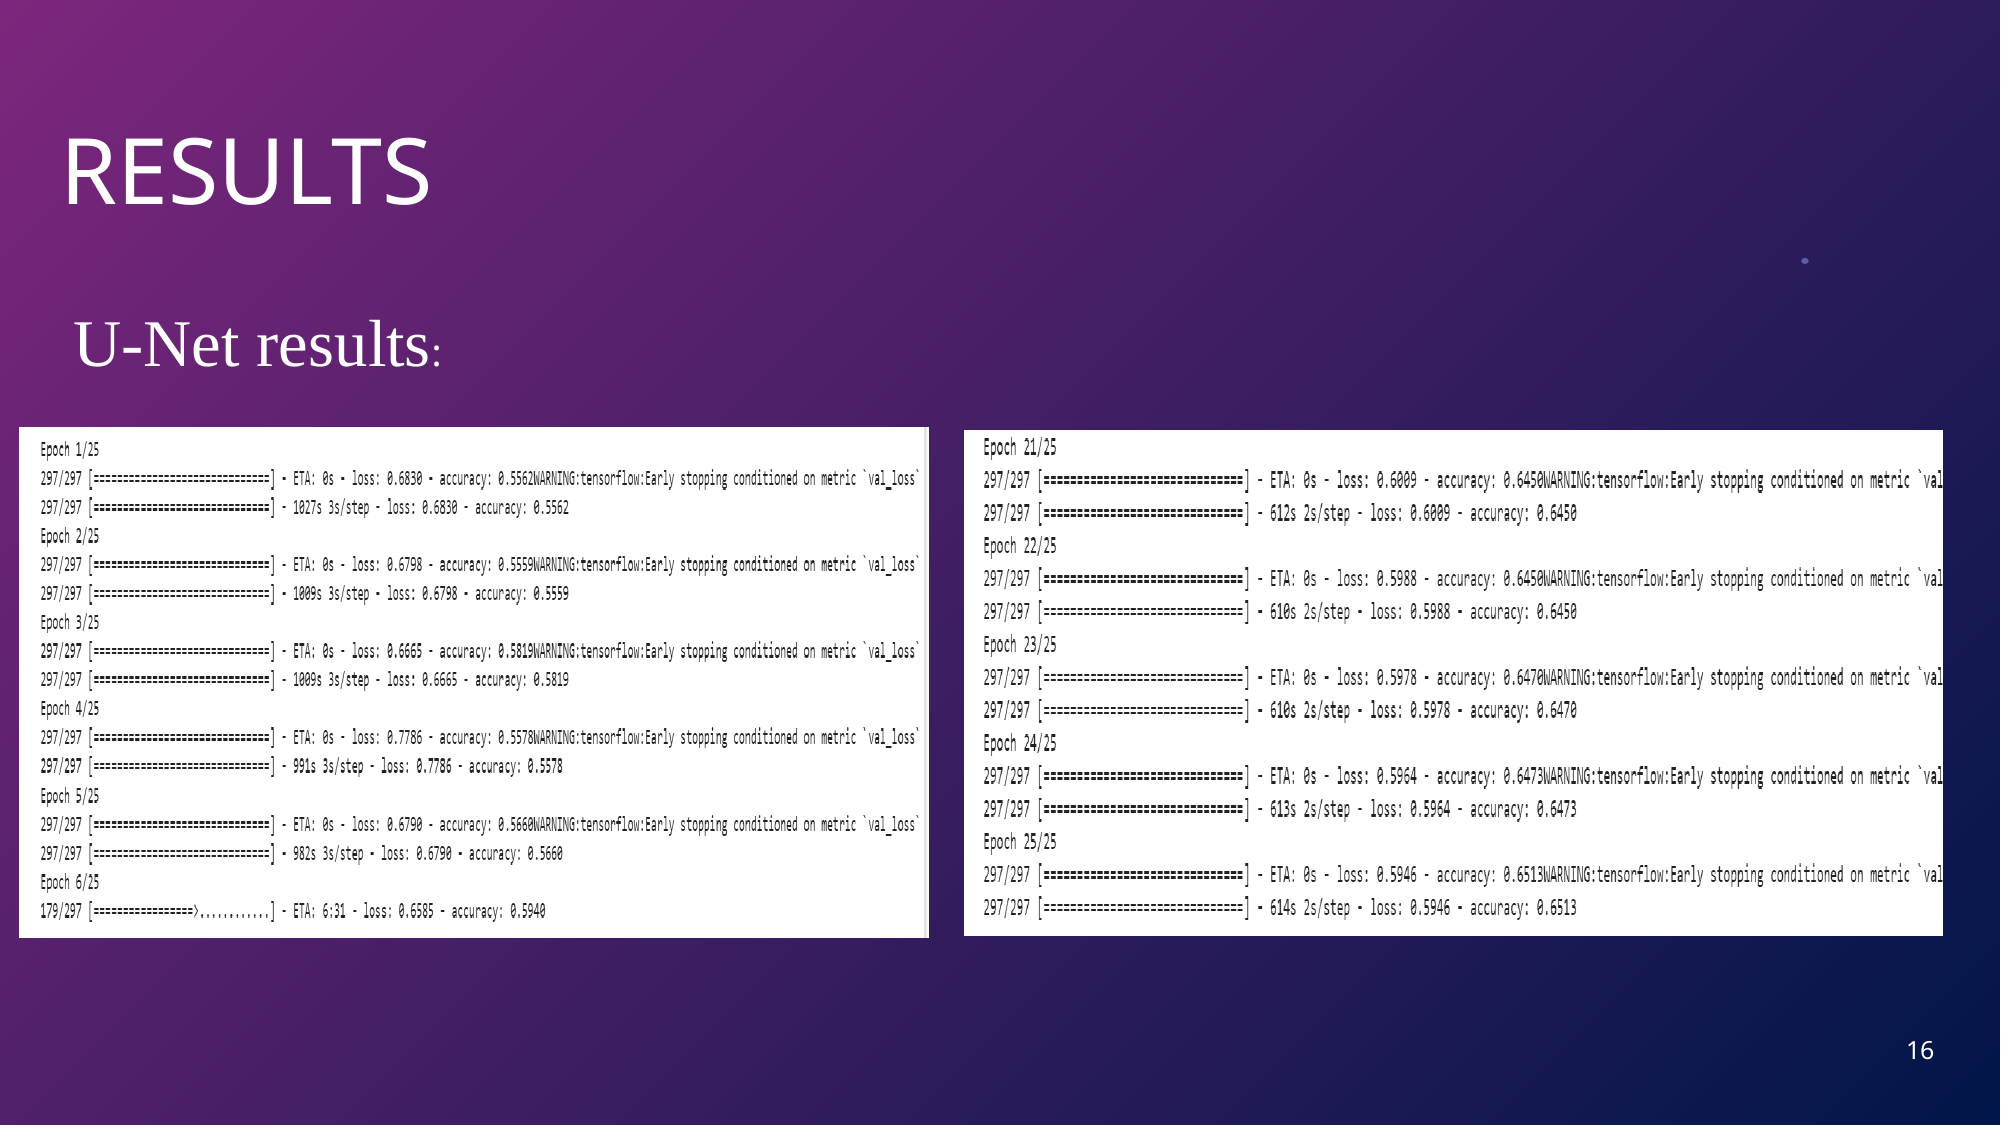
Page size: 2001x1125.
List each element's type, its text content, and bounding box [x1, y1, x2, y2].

title RESULTS [45, 66, 1771, 284]
picture [18, 427, 929, 938]
slide_number 16 [1499, 1021, 1950, 1082]
text_box U-Net results: [58, 292, 457, 427]
picture [964, 430, 1943, 936]
text_box [457, 324, 1748, 431]
